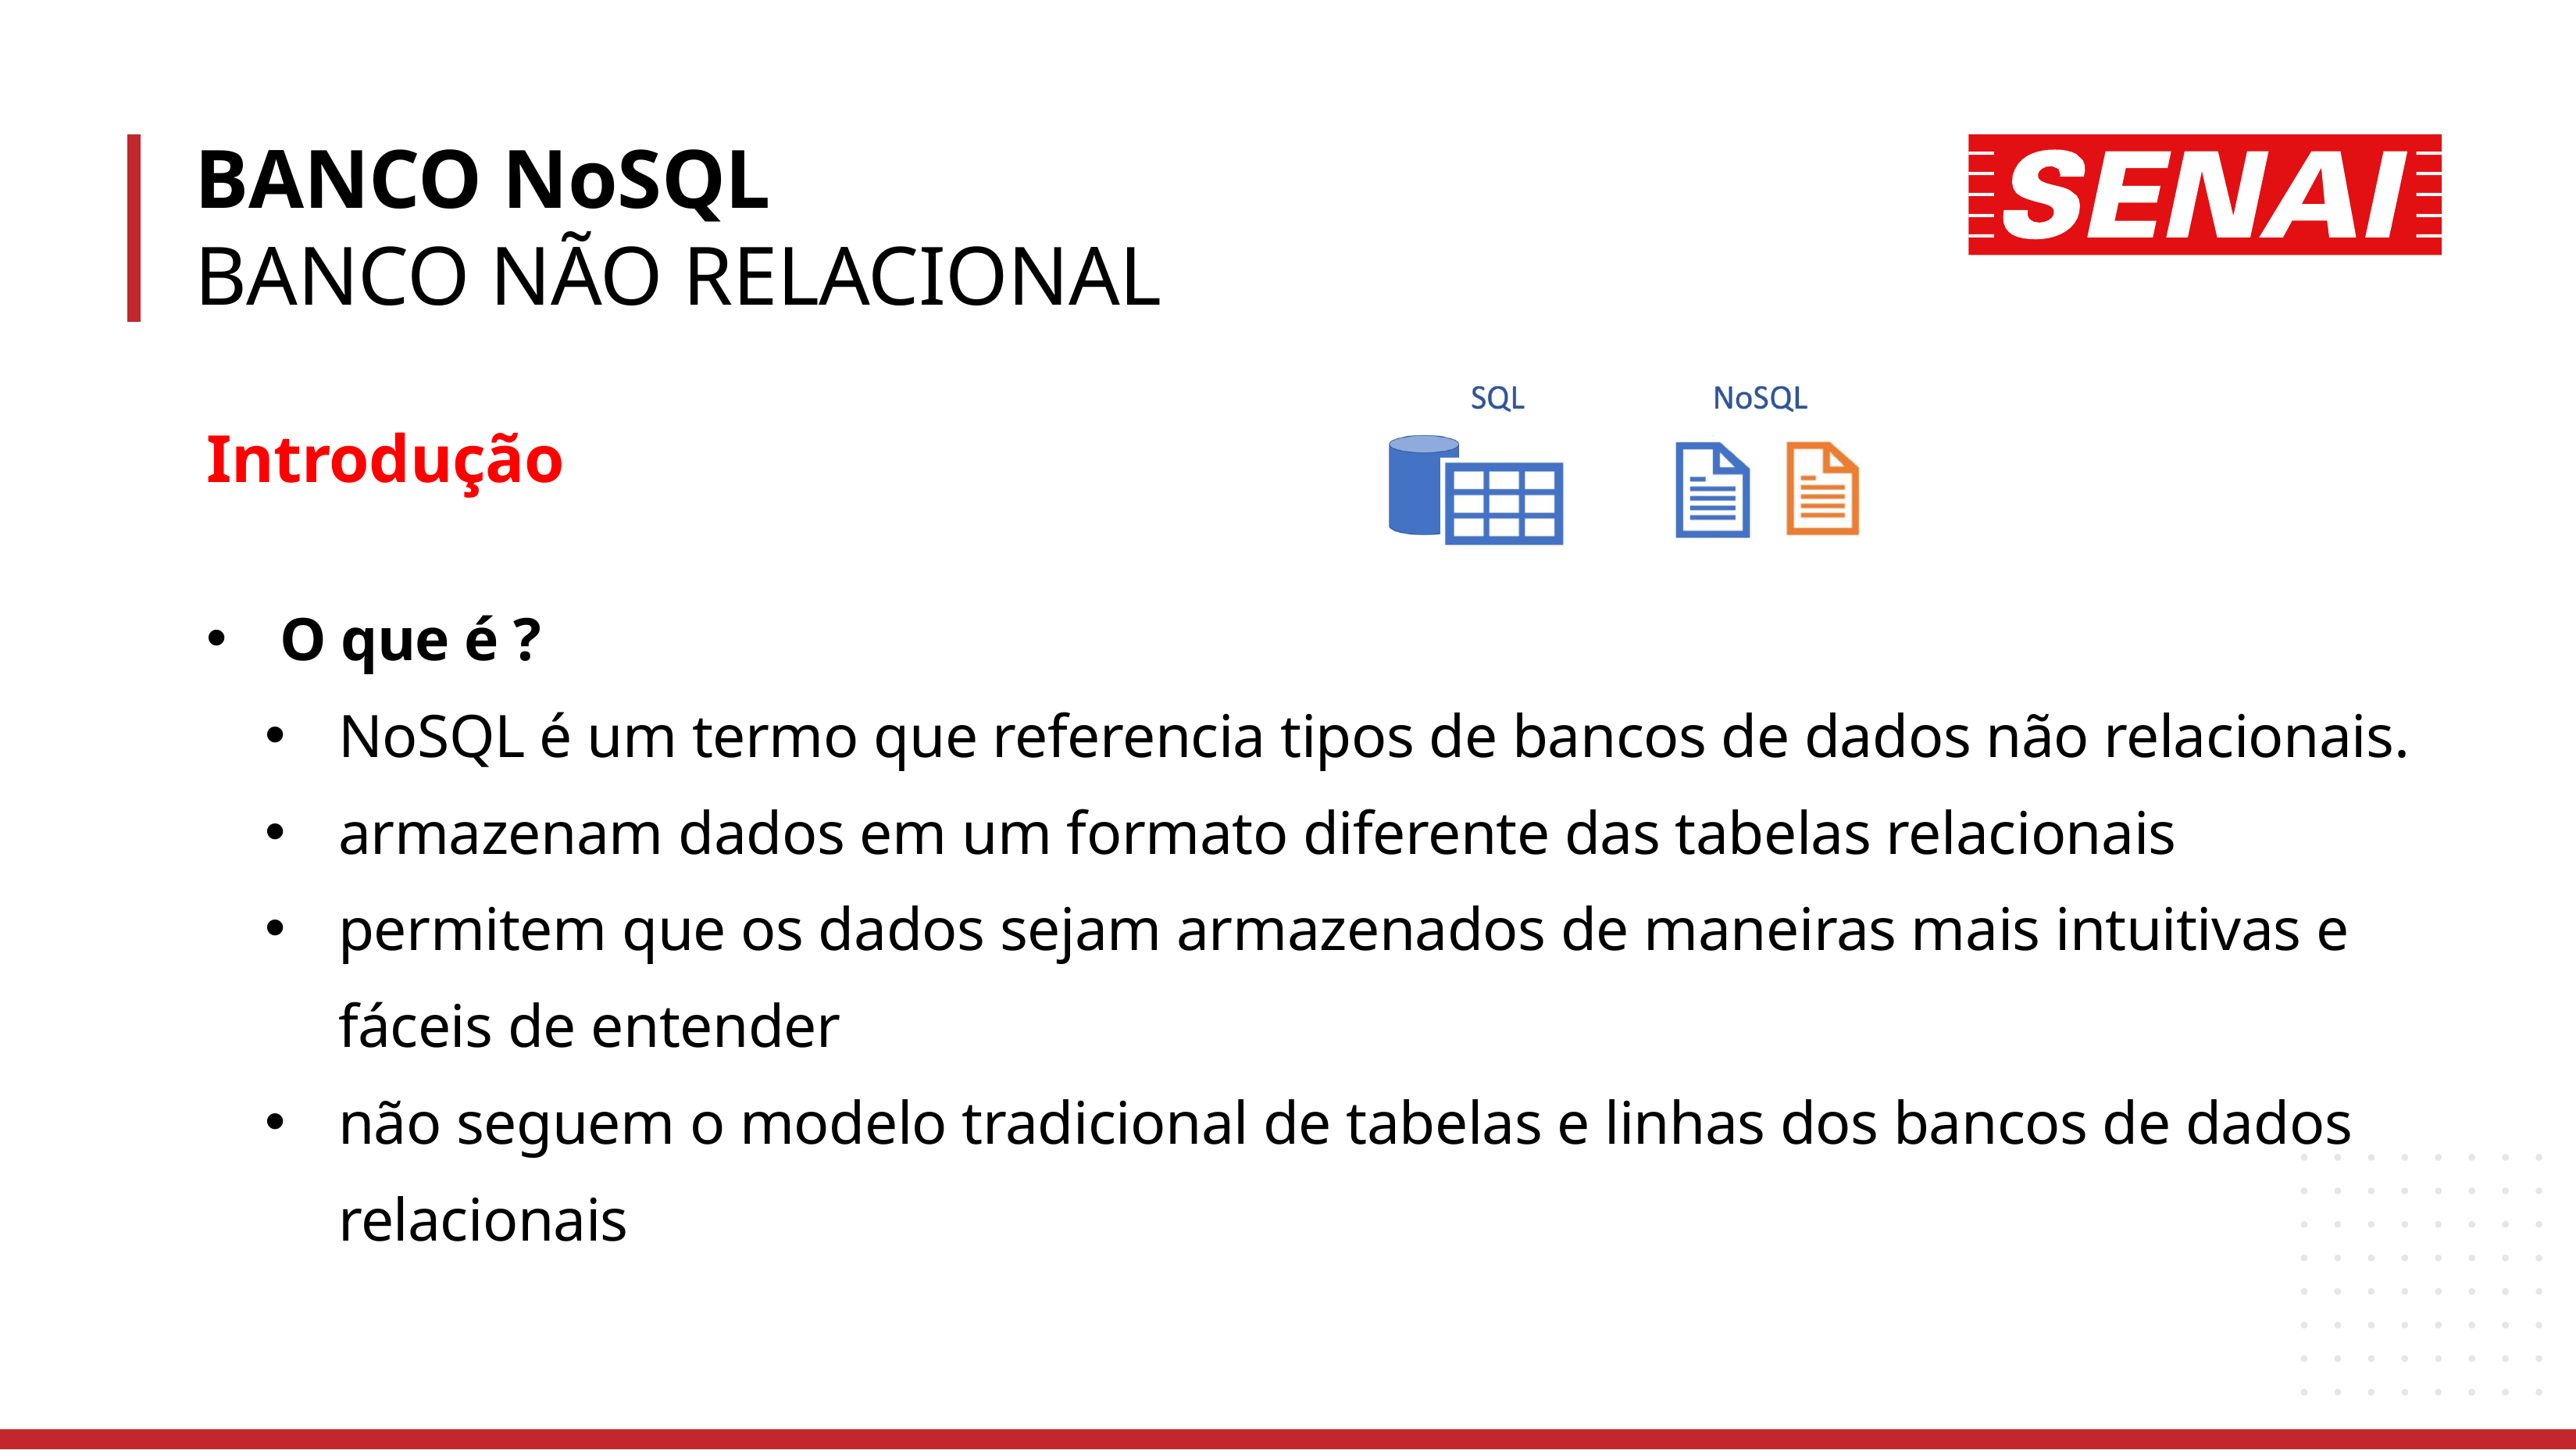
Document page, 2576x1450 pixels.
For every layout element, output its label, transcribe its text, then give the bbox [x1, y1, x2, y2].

text_box [2468, 1388, 2476, 1396]
text_box [2334, 1288, 2342, 1295]
text_box [2468, 1288, 2476, 1295]
text_box [2334, 1259, 2342, 1262]
text_box [2300, 1259, 2308, 1262]
text_box [2401, 1388, 2409, 1396]
picture [1365, 334, 1913, 605]
text_box [2502, 1321, 2509, 1329]
text_box [2468, 1321, 2476, 1329]
text_box [2334, 1321, 2342, 1329]
text_box [2502, 1221, 2509, 1228]
text_box [0, 1429, 2576, 1449]
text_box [1968, 134, 2442, 255]
text_box [2435, 1388, 2442, 1396]
text_box [2300, 1388, 2308, 1396]
text_box [2502, 1388, 2509, 1396]
text_box [2502, 1154, 2509, 1161]
text_box [2300, 1288, 2308, 1295]
text_box [2367, 1388, 2375, 1396]
text_box [2435, 1321, 2442, 1329]
text_box [2334, 1388, 2342, 1396]
text_box Introdução [193, 392, 1361, 502]
text_box [2435, 1288, 2442, 1295]
text_box [2401, 1355, 2409, 1362]
text_box [2401, 1321, 2409, 1329]
text_box [2502, 1355, 2509, 1362]
text_box [2535, 1254, 2542, 1262]
text_box [2300, 1355, 2308, 1362]
text_box [2401, 1288, 2409, 1295]
text_box [2535, 1321, 2542, 1329]
text_box [2502, 1254, 2509, 1262]
text_box [2502, 1288, 2509, 1295]
text_box [2535, 1188, 2542, 1195]
text_box [2535, 1288, 2542, 1295]
text_box [2535, 1355, 2542, 1362]
text_box [2367, 1321, 2375, 1329]
text_box [2535, 1221, 2542, 1228]
text_box [2435, 1355, 2442, 1362]
text_box [2535, 1388, 2542, 1396]
text_box [2367, 1355, 2375, 1362]
text_box [2334, 1355, 2342, 1362]
text_box O que é ? NoSQL é um termo que referencia tipos de bancos de dados não relacionais. armazenam dados em um formato diferente das tabelas relacionais permitem que os dados sejam armazenados de maneiras mais intuitivas e fáceis de entender não seguem o modelo tradicional de tabelas e linhas dos bancos de dados relacionais [193, 570, 2476, 1259]
text_box [2468, 1355, 2476, 1362]
text_box [2502, 1188, 2509, 1195]
text_box BANCO NoSQL BANCO NÃO RELACIONAL [193, 126, 1718, 321]
text_box [2367, 1288, 2375, 1295]
text_box [2535, 1154, 2542, 1161]
text_box [2300, 1321, 2308, 1329]
